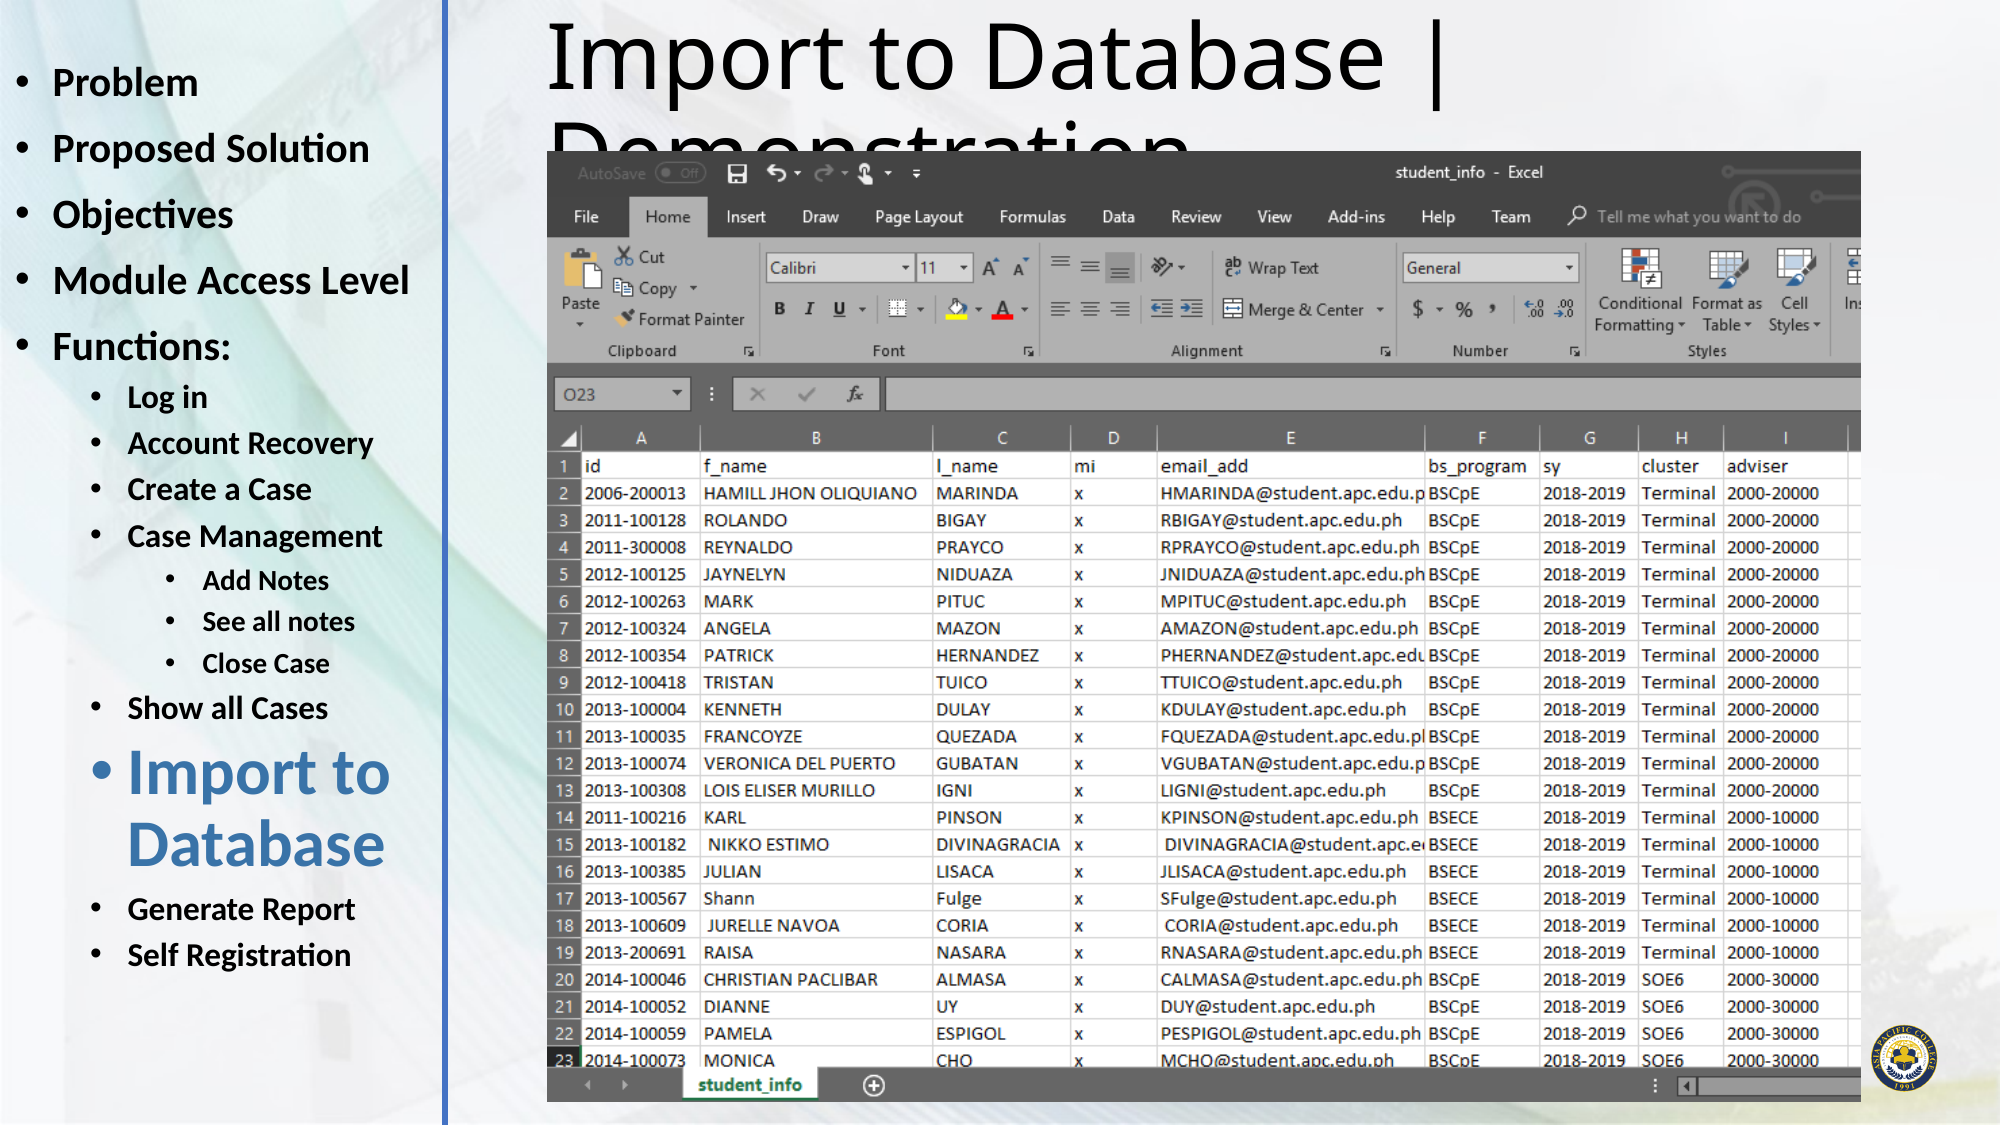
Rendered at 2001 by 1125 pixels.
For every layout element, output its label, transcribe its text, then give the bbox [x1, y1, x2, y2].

list Problem Proposed Solution Objectives Module Access Level Functions: Log in Account Recovery Create a Case Case Management Add Notes See all notes Close Case Show all Cases Import to Database Generate Report Self Registration [0, 53, 429, 1125]
picture [0, 0, 442, 1125]
picture [448, 0, 2000, 1125]
text_box Import to Database | Demonstration [531, 0, 1958, 218]
